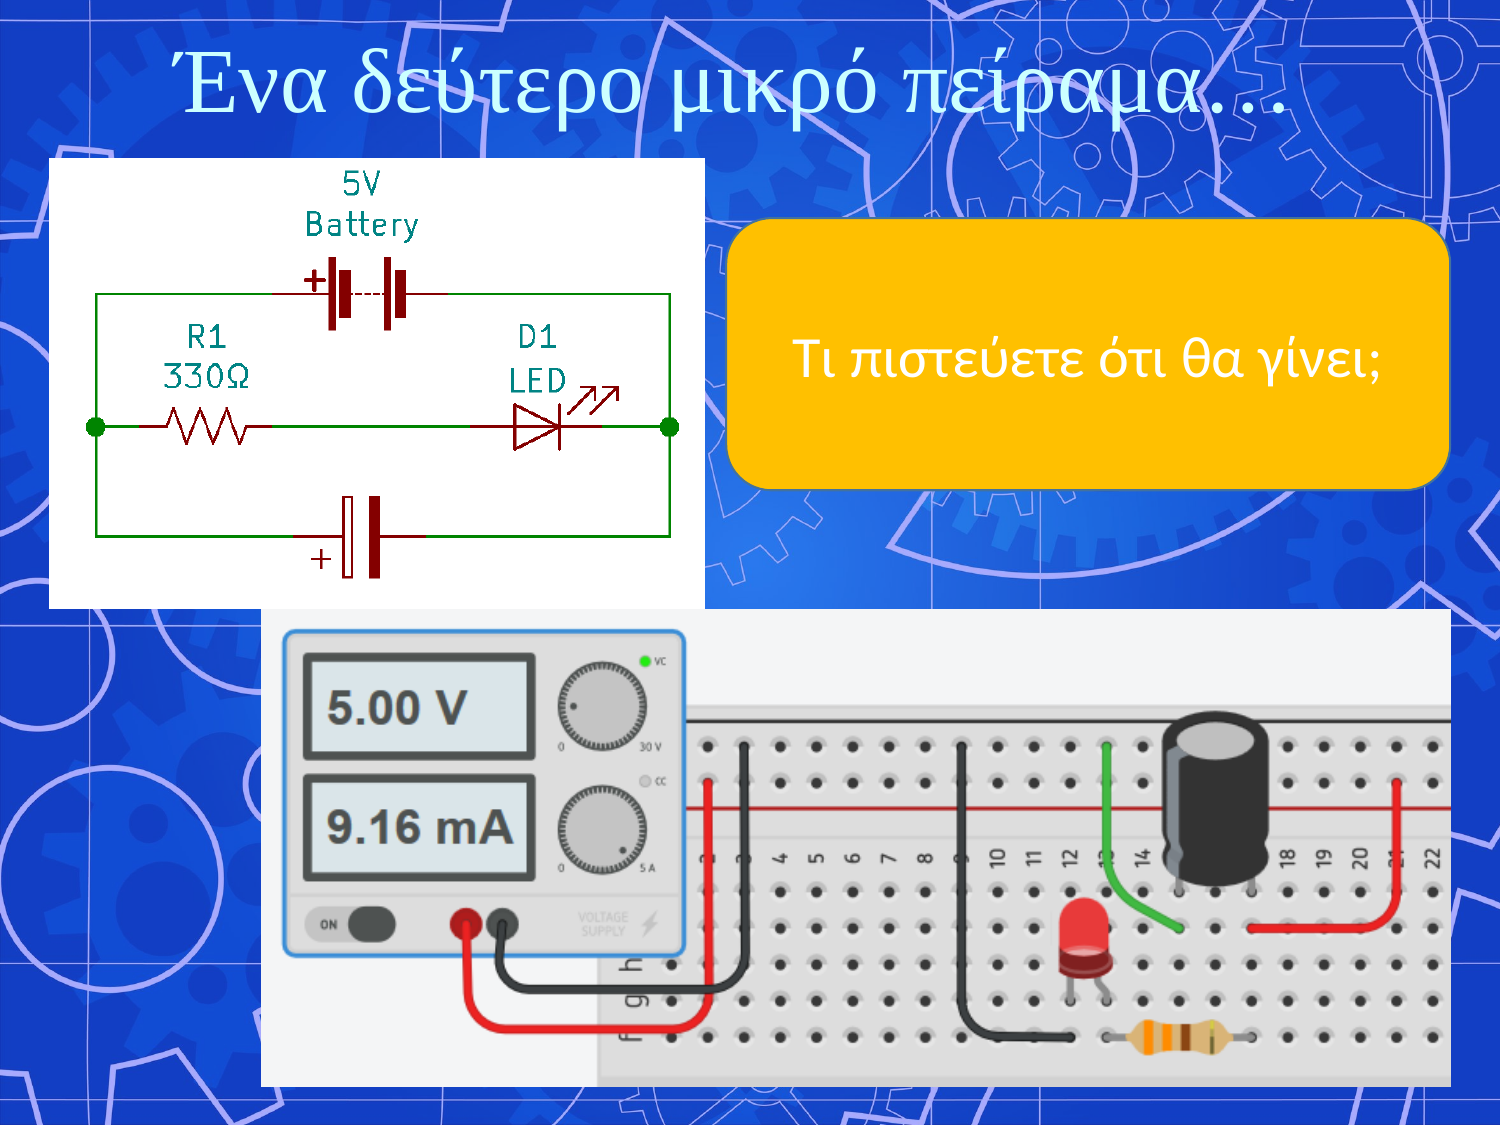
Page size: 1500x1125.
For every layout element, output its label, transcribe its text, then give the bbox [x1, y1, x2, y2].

text_box Ένα δεύτερο μικρό πείραμα… [32, 18, 1439, 133]
picture [0, 0, 1500, 1125]
text_box Τι πιστεύετε ότι θα γίνει; [725, 217, 1452, 492]
